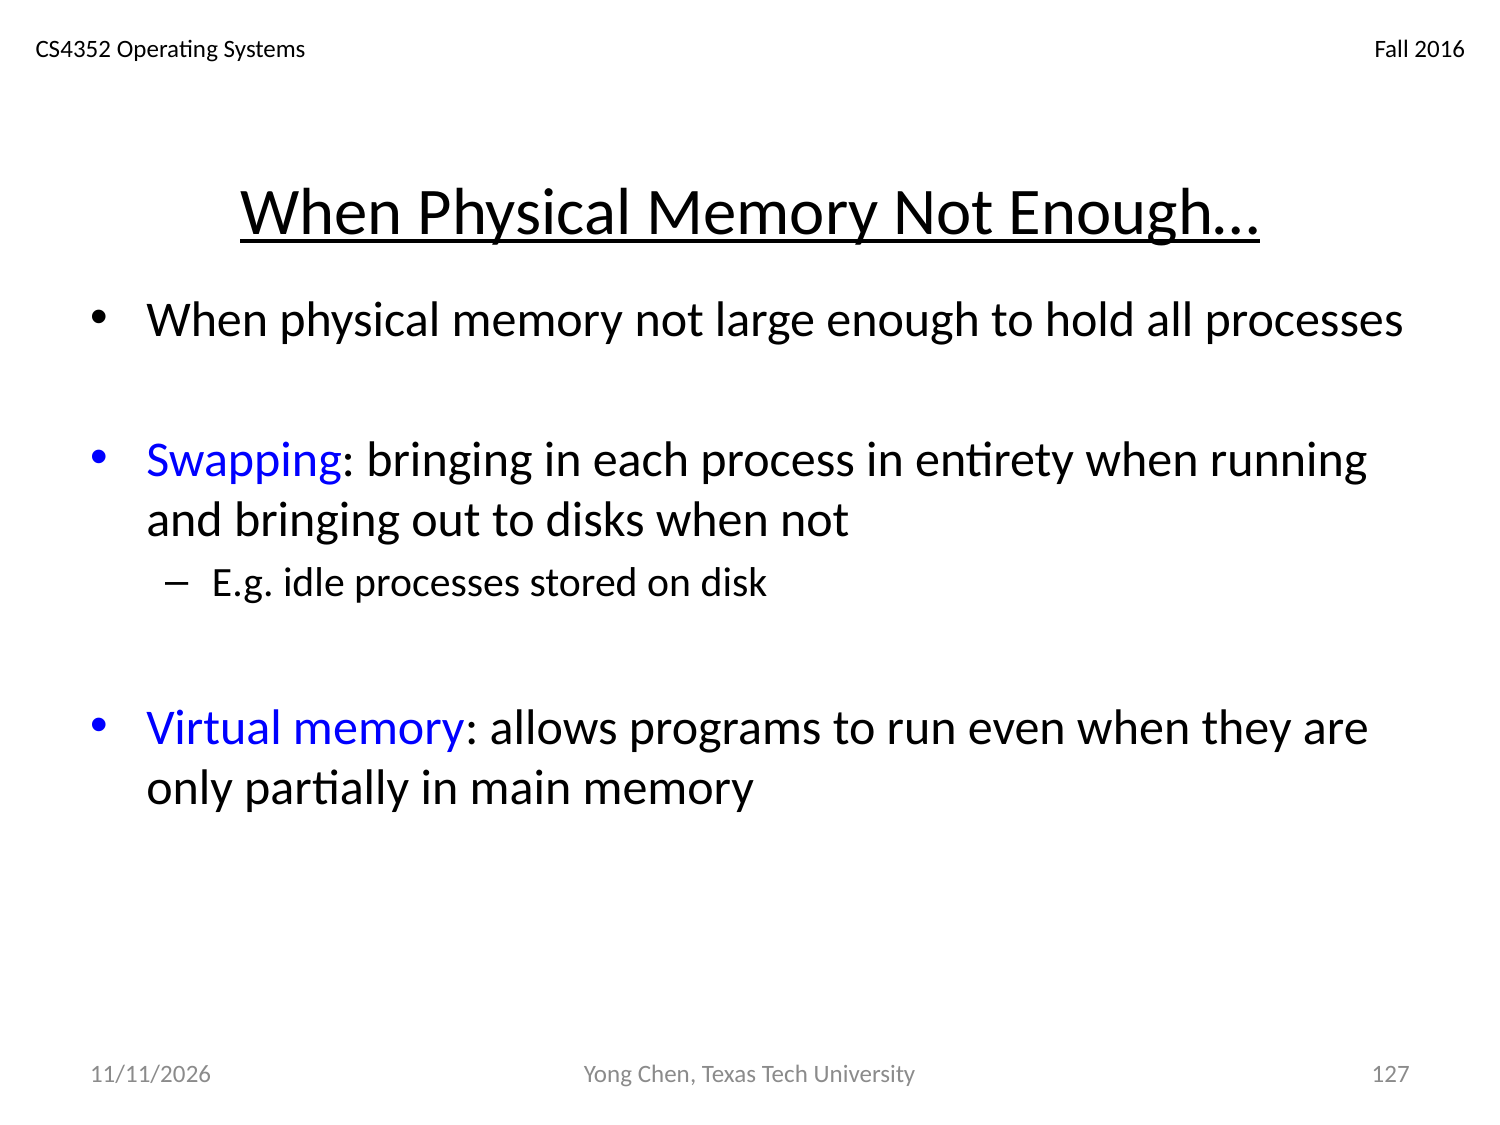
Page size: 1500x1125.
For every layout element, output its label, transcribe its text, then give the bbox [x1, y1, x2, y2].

list When physical memory not large enough to hold all processes Swapping: bringing in each process in entirety when running and bringing out to disks when not E.g. idle processes stored on disk Virtual memory: allows programs to run even when they are only partially in main memory [75, 279, 1425, 1029]
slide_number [75, 1042, 425, 1103]
footer Yong Chen, Texas Tech University [512, 1042, 988, 1103]
title When Physical Memory Not Enough… [75, 160, 1425, 263]
slide_number 127 [1074, 1042, 1425, 1103]
